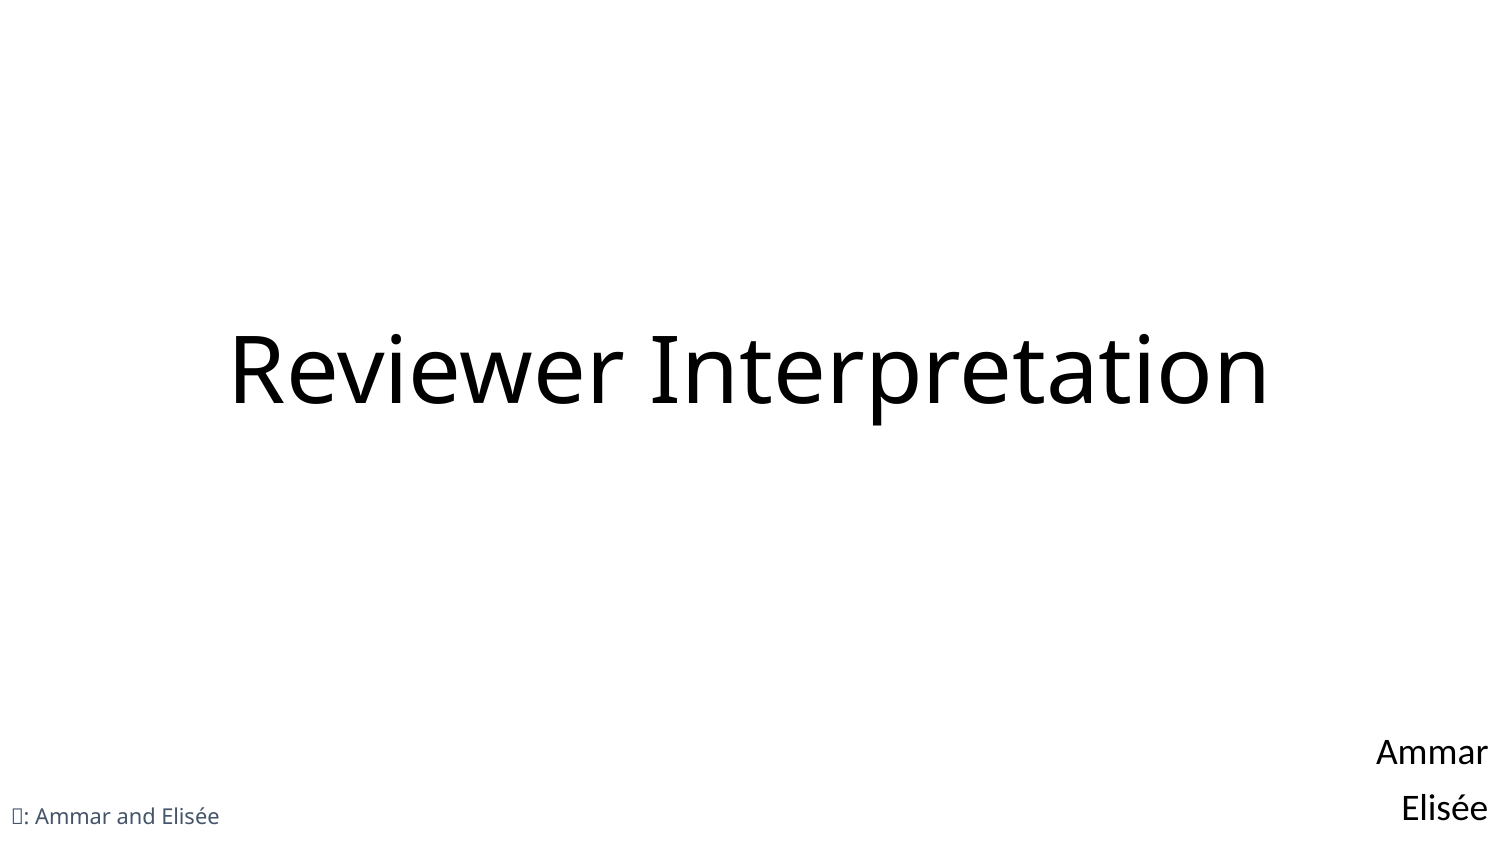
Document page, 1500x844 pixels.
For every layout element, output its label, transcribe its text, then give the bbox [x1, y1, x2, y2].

subtitle Ammar Elisée [1043, 726, 1500, 844]
title Reviewer Interpretation [187, 138, 1313, 432]
text_box 🔎: Ammar and Elisée [0, 787, 388, 844]
